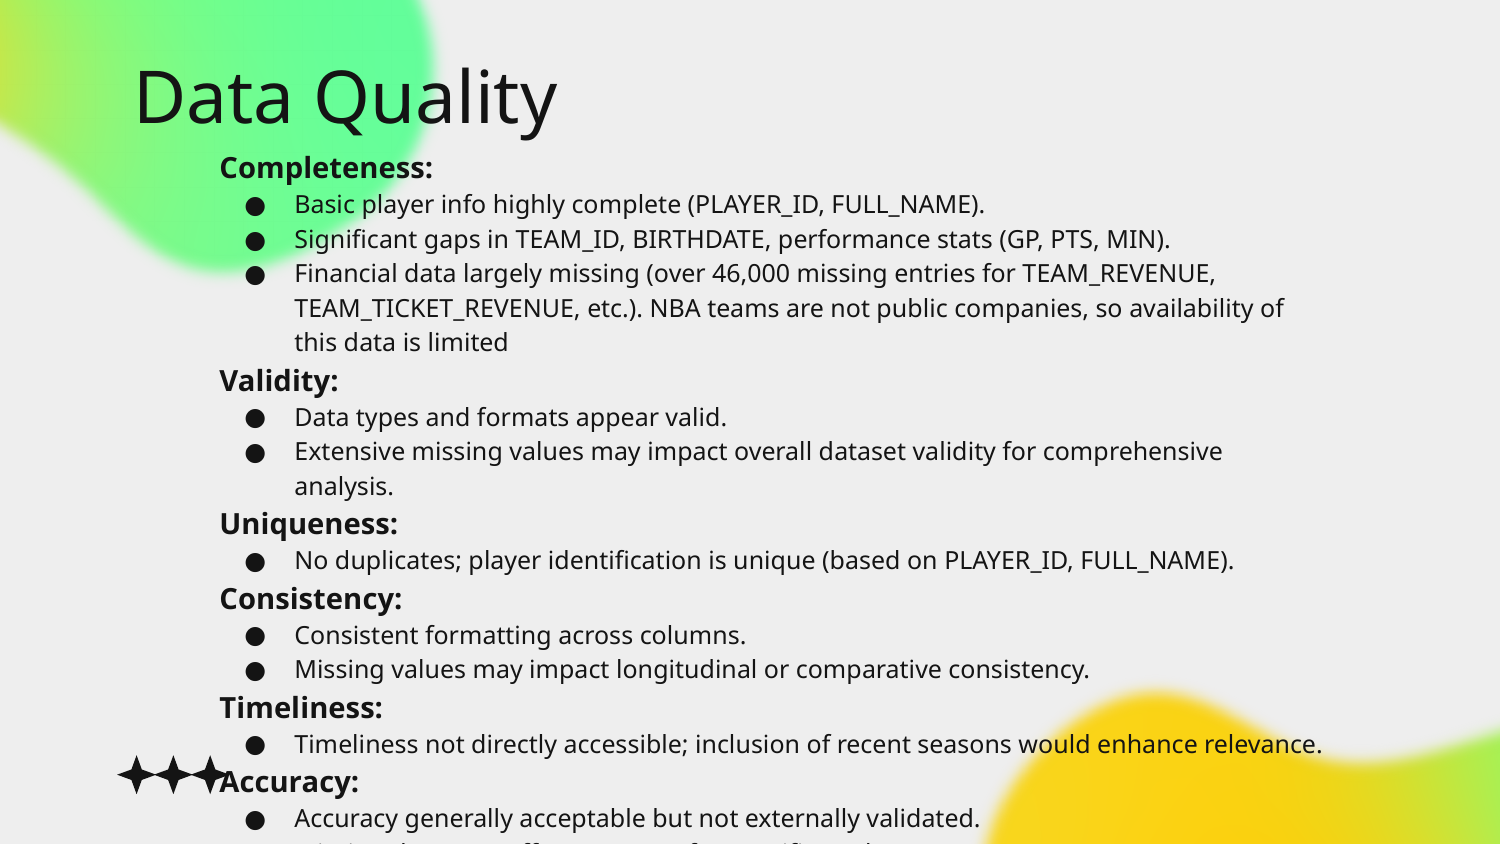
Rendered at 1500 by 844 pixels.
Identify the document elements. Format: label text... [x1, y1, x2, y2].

text_box Completeness: Basic player info highly complete (PLAYER_ID, FULL_NAME). Significant gaps in TEAM_ID, BIRTHDATE, performance stats (GP, PTS, MIN). Financial data largely missing (over 46,000 missing entries for TEAM_REVENUE, TEAM_TICKET_REVENUE, etc.). NBA teams are not public companies, so availability of this data is limited Validity: Data types and formats appear valid. Extensive missing values may impact overall dataset validity for comprehensive analysis. Uniqueness: No duplicates; player identification is unique (based on PLAYER_ID, FULL_NAME). Consistency: Consistent formatting across columns. Missing values may impact longitudinal or comparative consistency. Timeliness: Timeliness not directly accessible; inclusion of recent seasons would enhance relevance. Accuracy: Accuracy generally acceptable but not externally validated. Missing data may affect accuracy for specific analyses. [204, 129, 1343, 730]
title Data Quality [118, 35, 1382, 130]
picture [0, 0, 451, 290]
picture [965, 674, 1500, 844]
